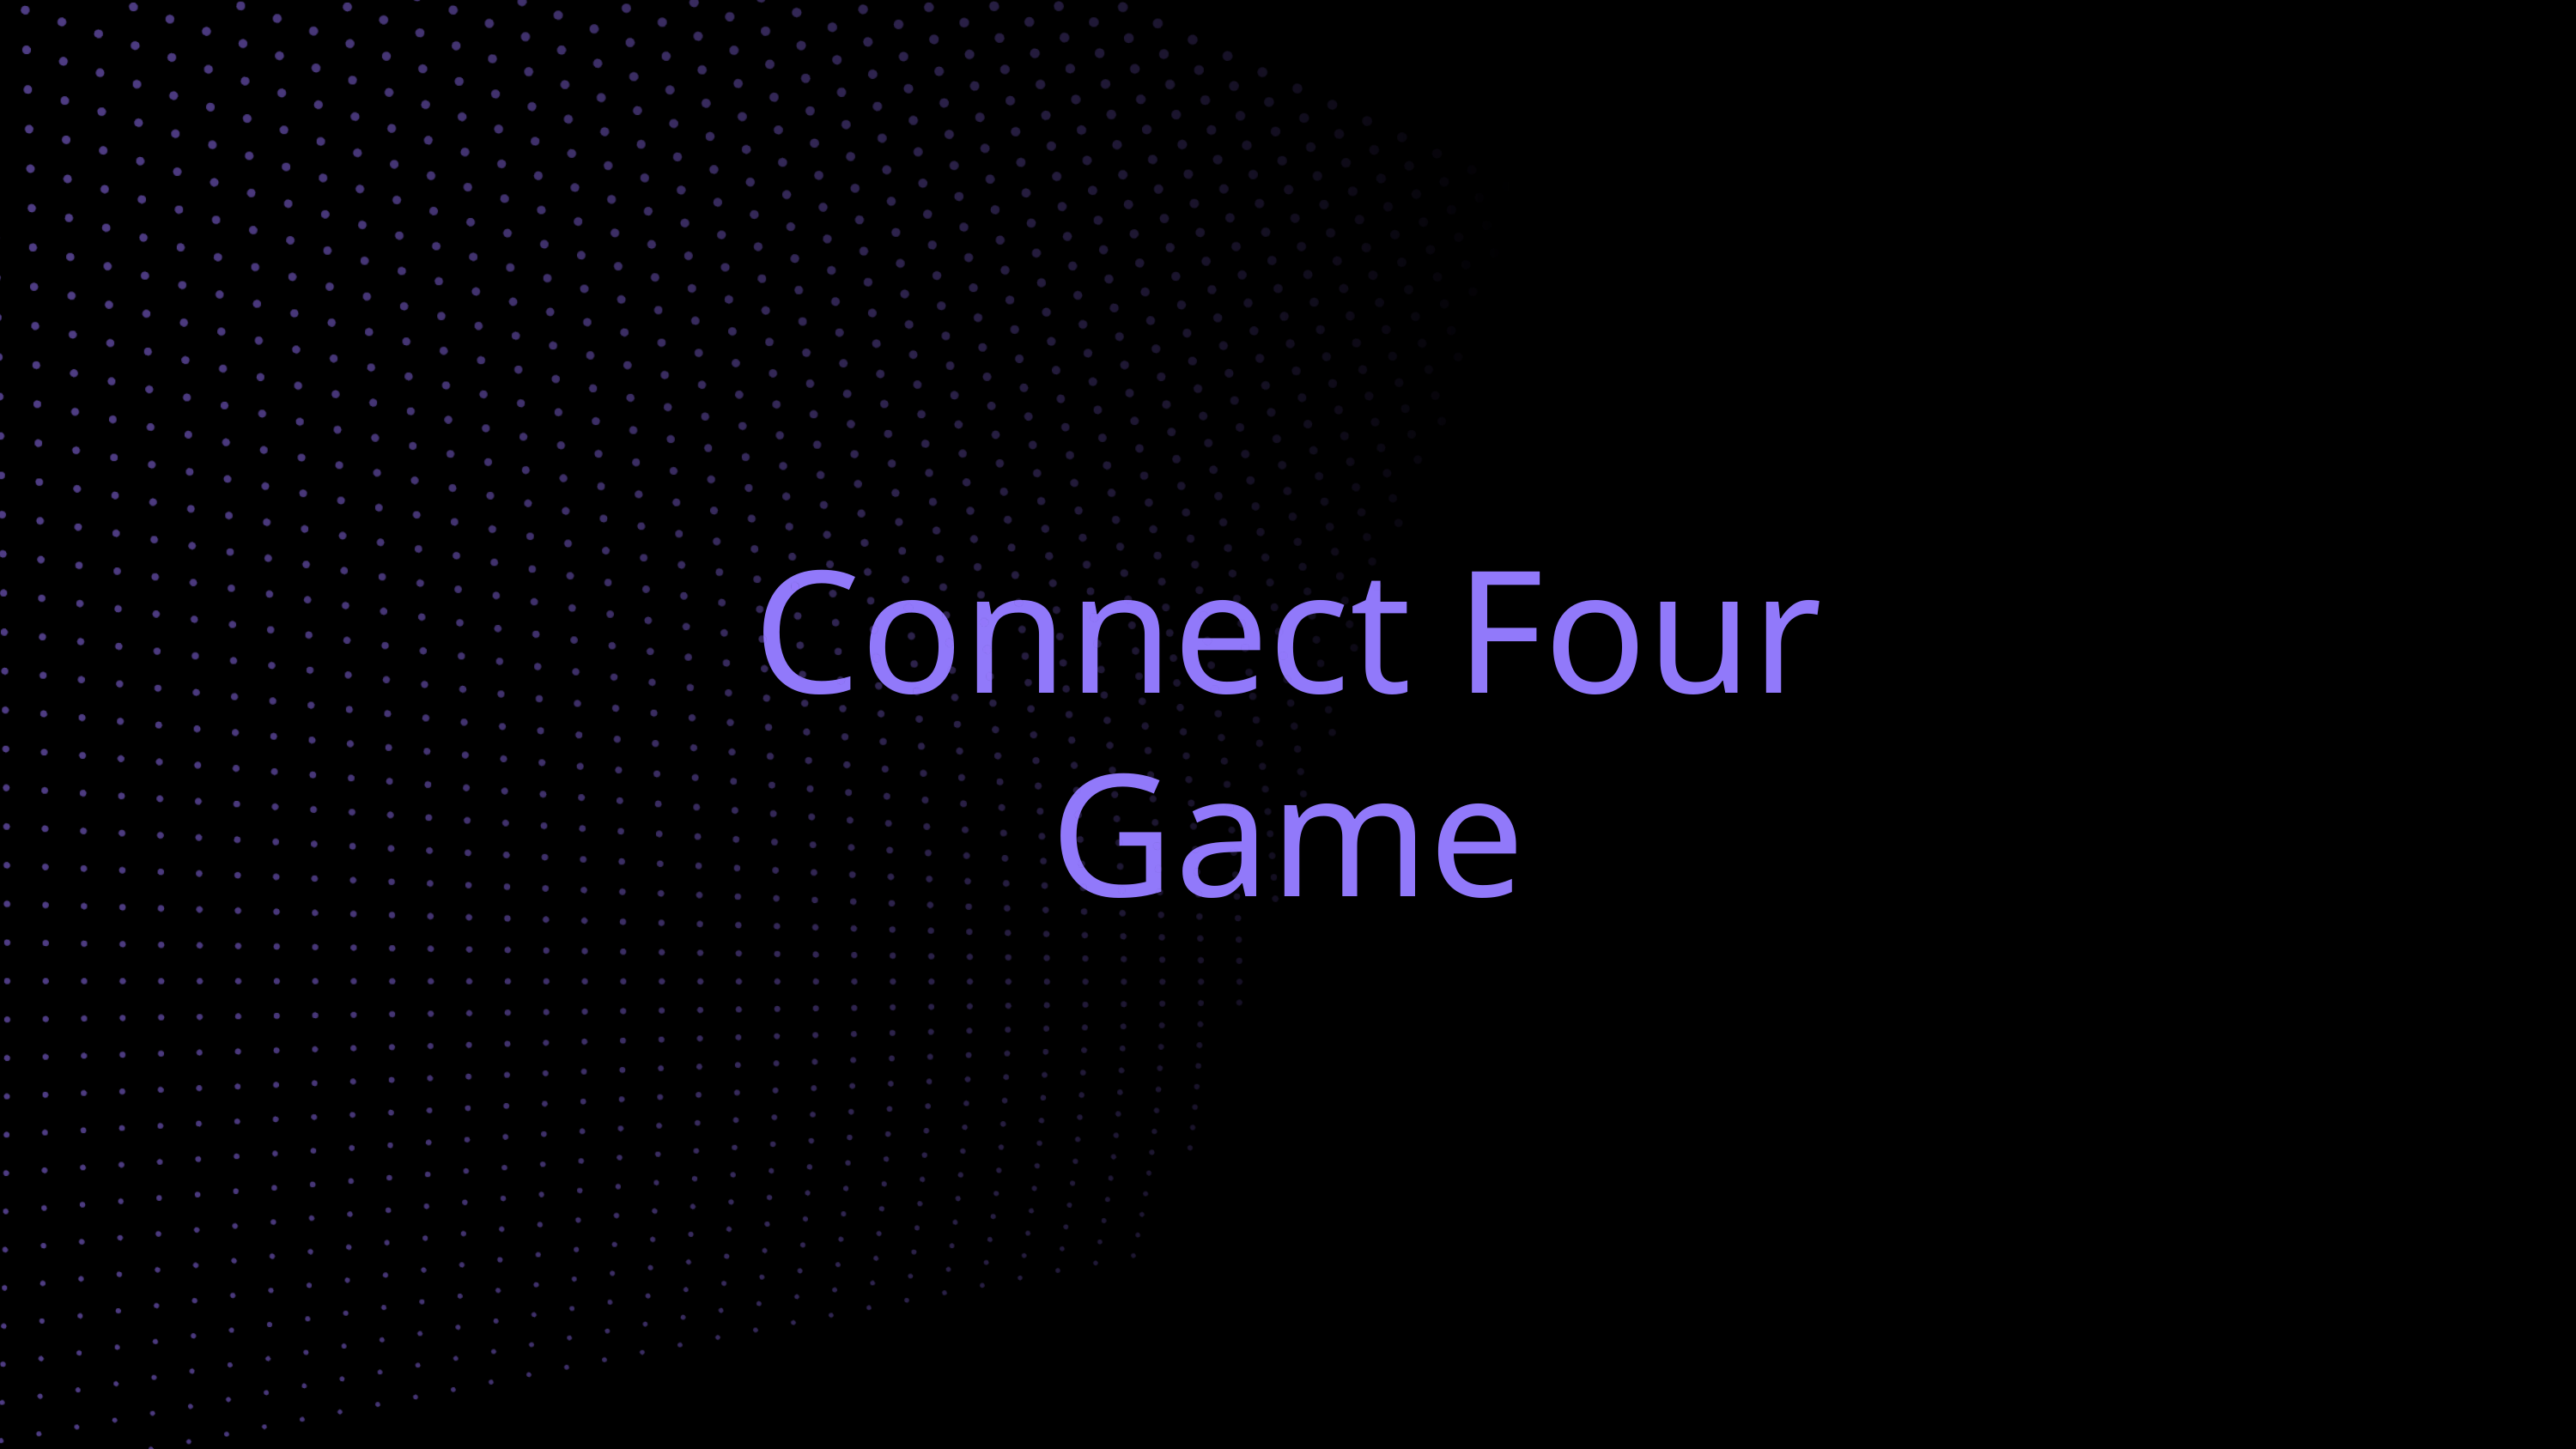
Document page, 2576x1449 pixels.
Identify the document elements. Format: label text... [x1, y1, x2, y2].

text_box Connect Four Game [1520, 523, 1902, 931]
text_box [0, 0, 1520, 1449]
